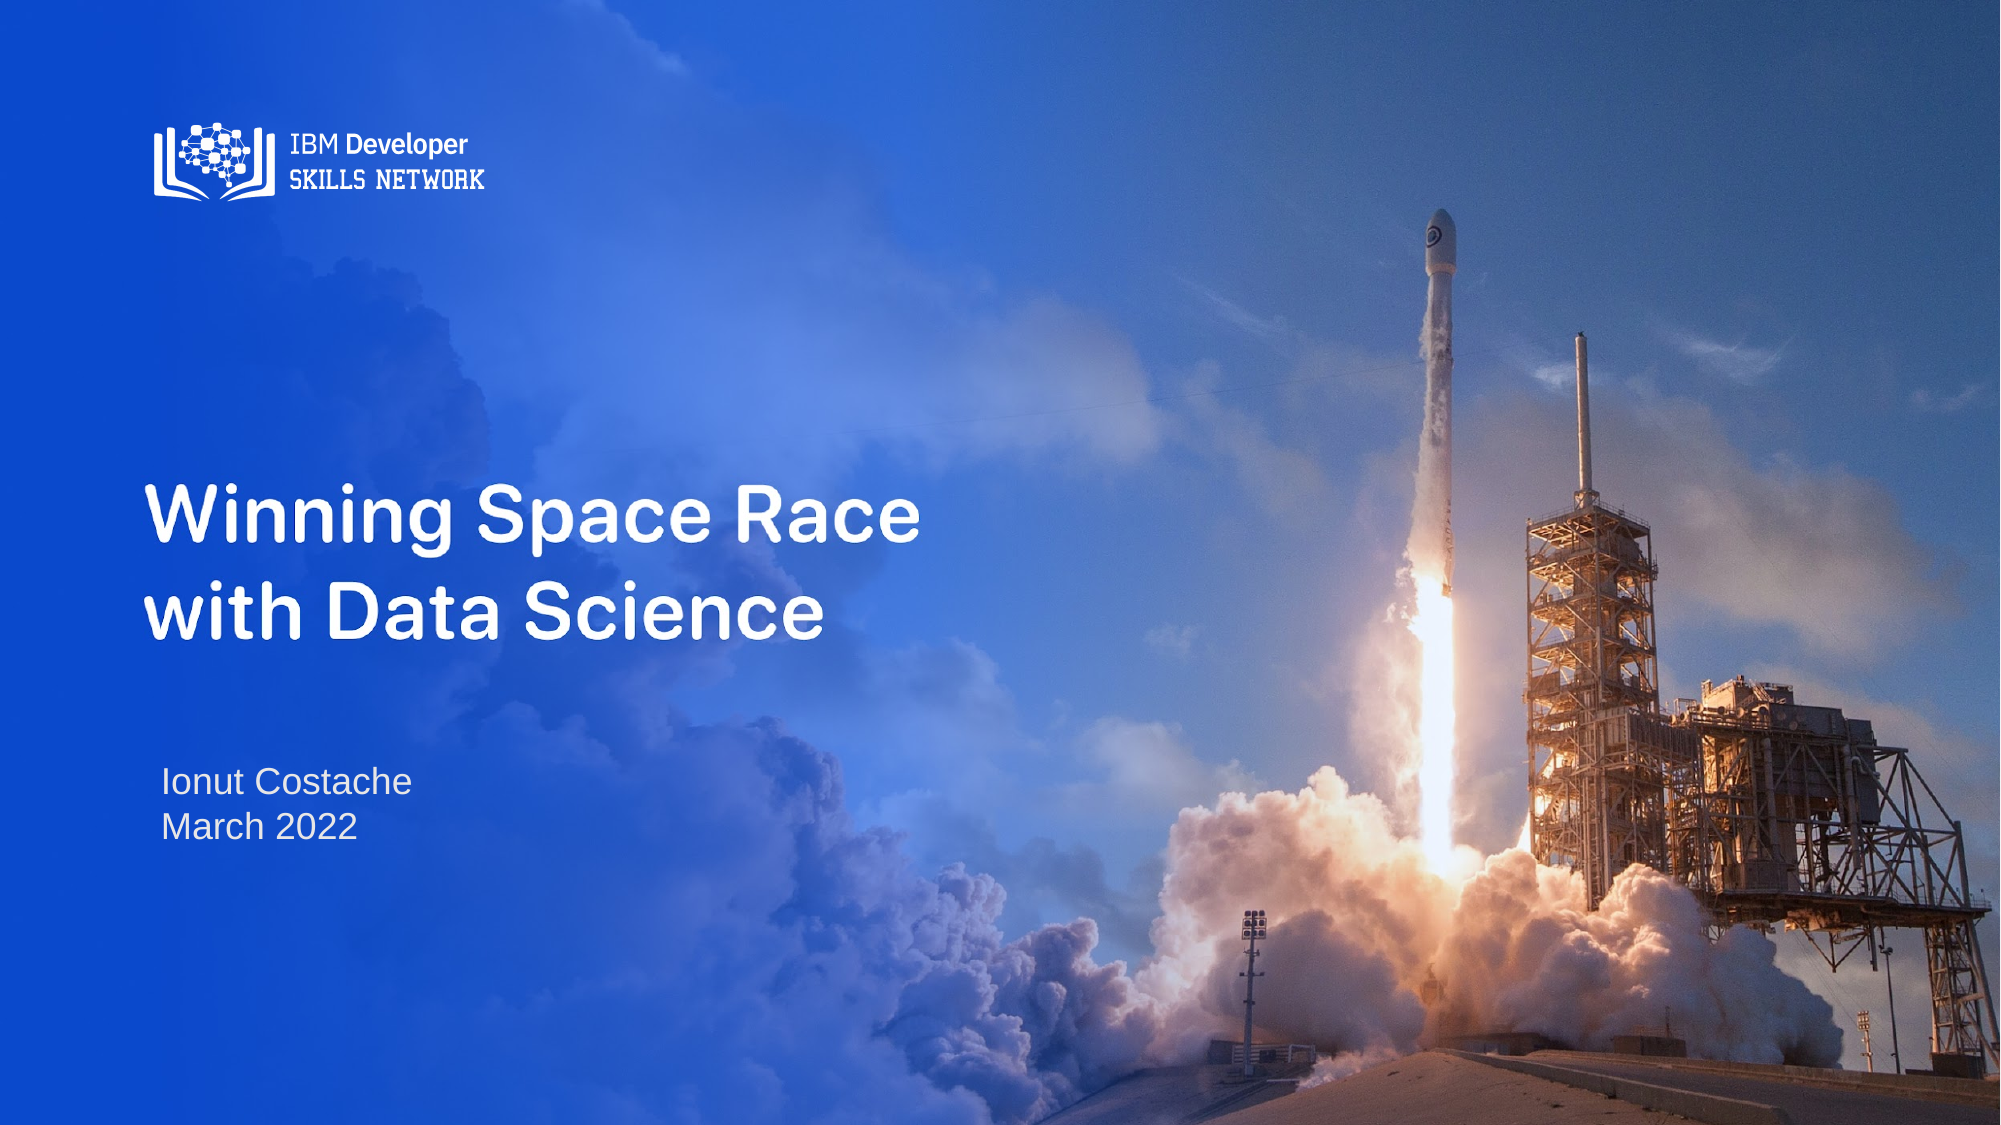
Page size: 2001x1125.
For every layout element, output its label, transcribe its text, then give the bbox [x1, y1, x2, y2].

text_box Ionut Costache March 2022 [145, 749, 559, 855]
picture [0, 0, 2001, 1125]
